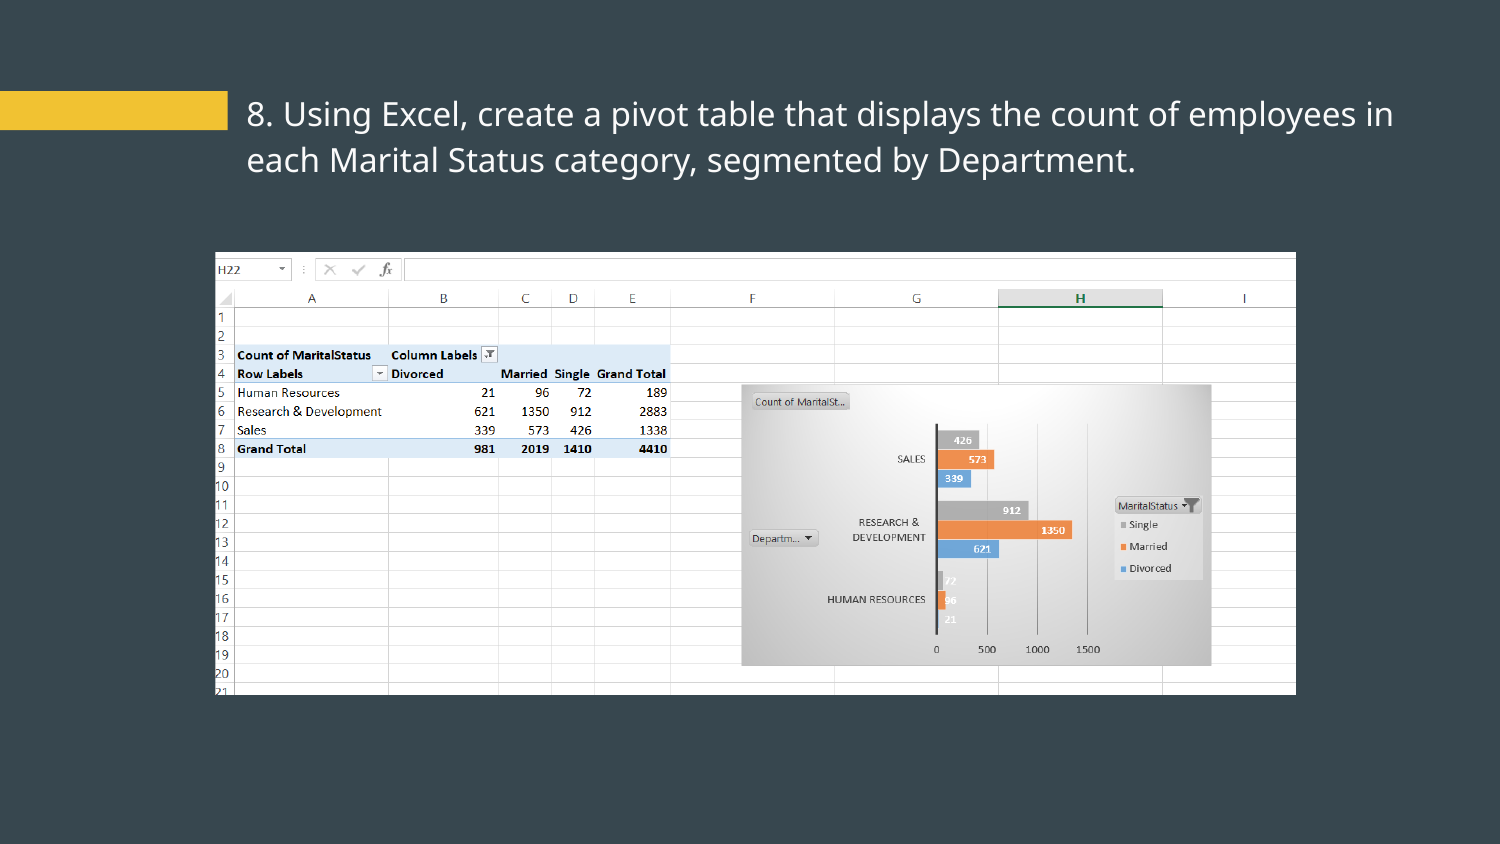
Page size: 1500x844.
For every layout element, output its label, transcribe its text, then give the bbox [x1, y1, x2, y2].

picture [215, 252, 1297, 695]
title 8. Using Excel, create a pivot table that displays the count of employees in each Marital Status category, segmented by Department. [231, 72, 1423, 156]
